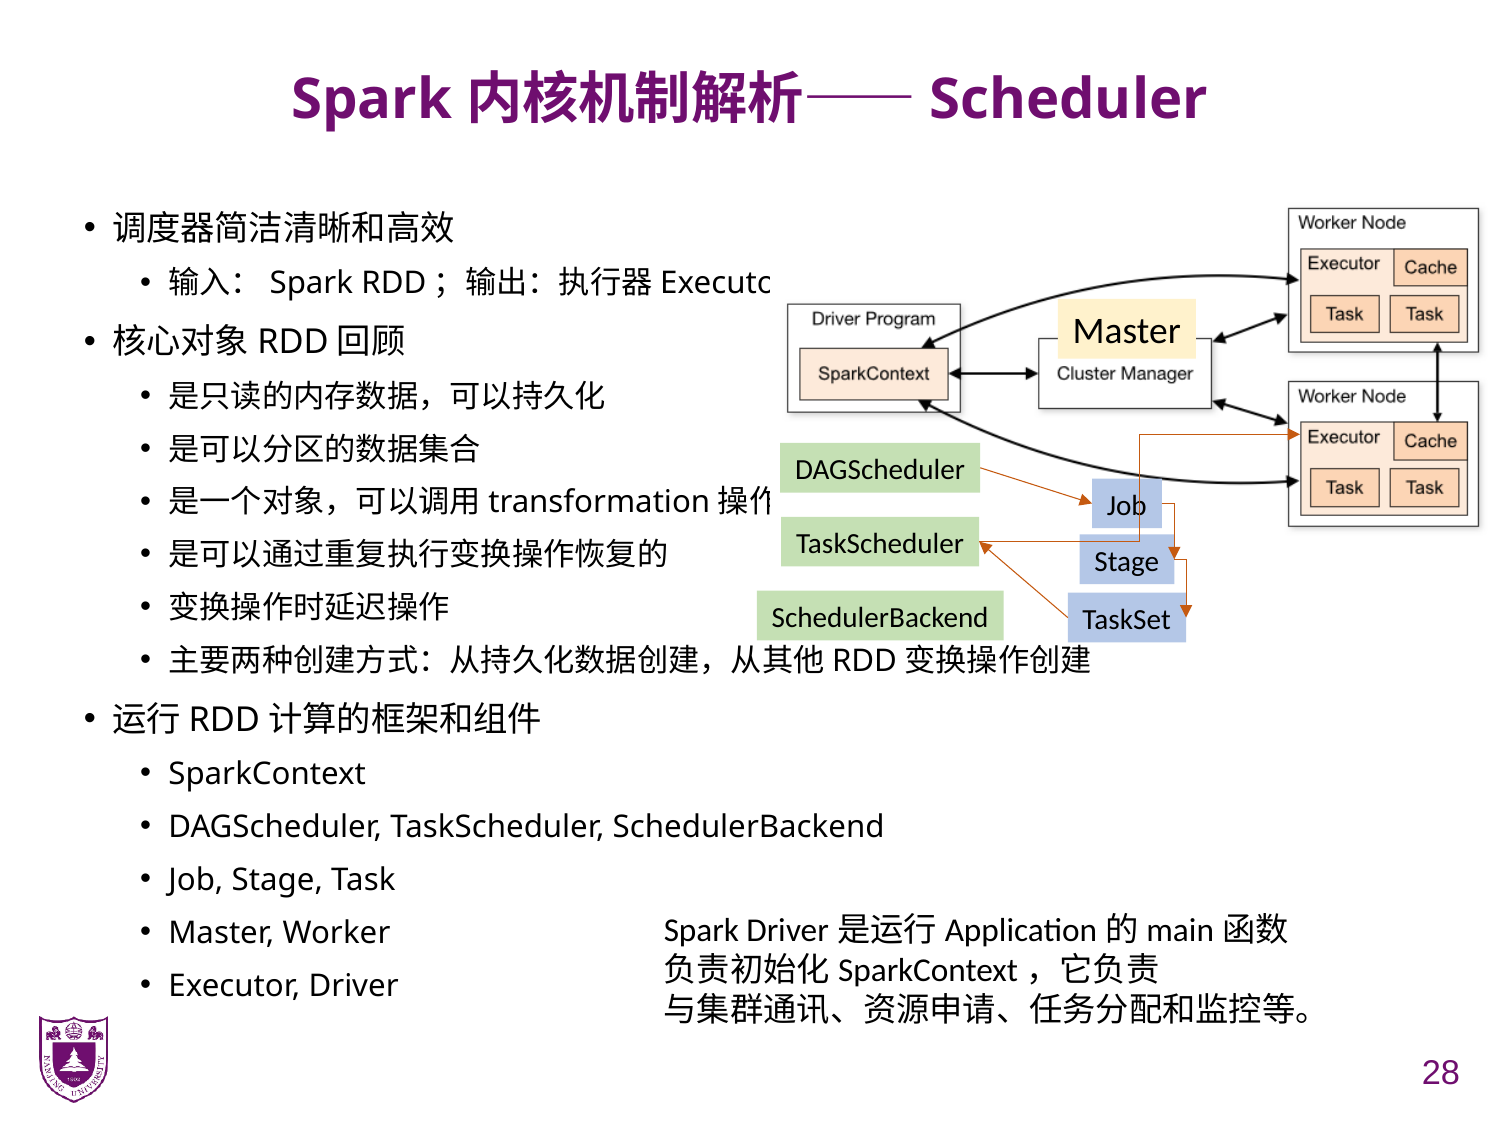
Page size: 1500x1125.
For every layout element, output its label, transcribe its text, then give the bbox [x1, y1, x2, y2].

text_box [755, 298, 1300, 644]
slide_number 28 [1370, 1047, 1475, 1095]
title Spark内核机制解析——Scheduler [68, 47, 1431, 154]
list 调度器简洁清晰和高效 输入：Spark RDD；输出：执行器Executor 核心对象RDD回顾 是只读的内存数据，可以持久化 是可以分区的数据集合 是一个对象，可以调用transformation操作 是可以通过重复执行变换操作恢复的 变换操作时延迟操作 主要两种创建方式：从持久化数据创建，从其他RDD变换操作创建 运行RDD计算的框架和组件 SparkContext DAGScheduler, TaskScheduler, SchedulerBackend Job, Stage, Task Master, Worker Executor, Driver [68, 194, 1431, 1046]
text_box Spark Driver是运行Application的main函数 负责初始化SparkContext，它负责 与集群通讯、资源申请、任务分配和监控等。 [649, 900, 1344, 1036]
picture [770, 192, 1500, 543]
picture [39, 1016, 108, 1103]
